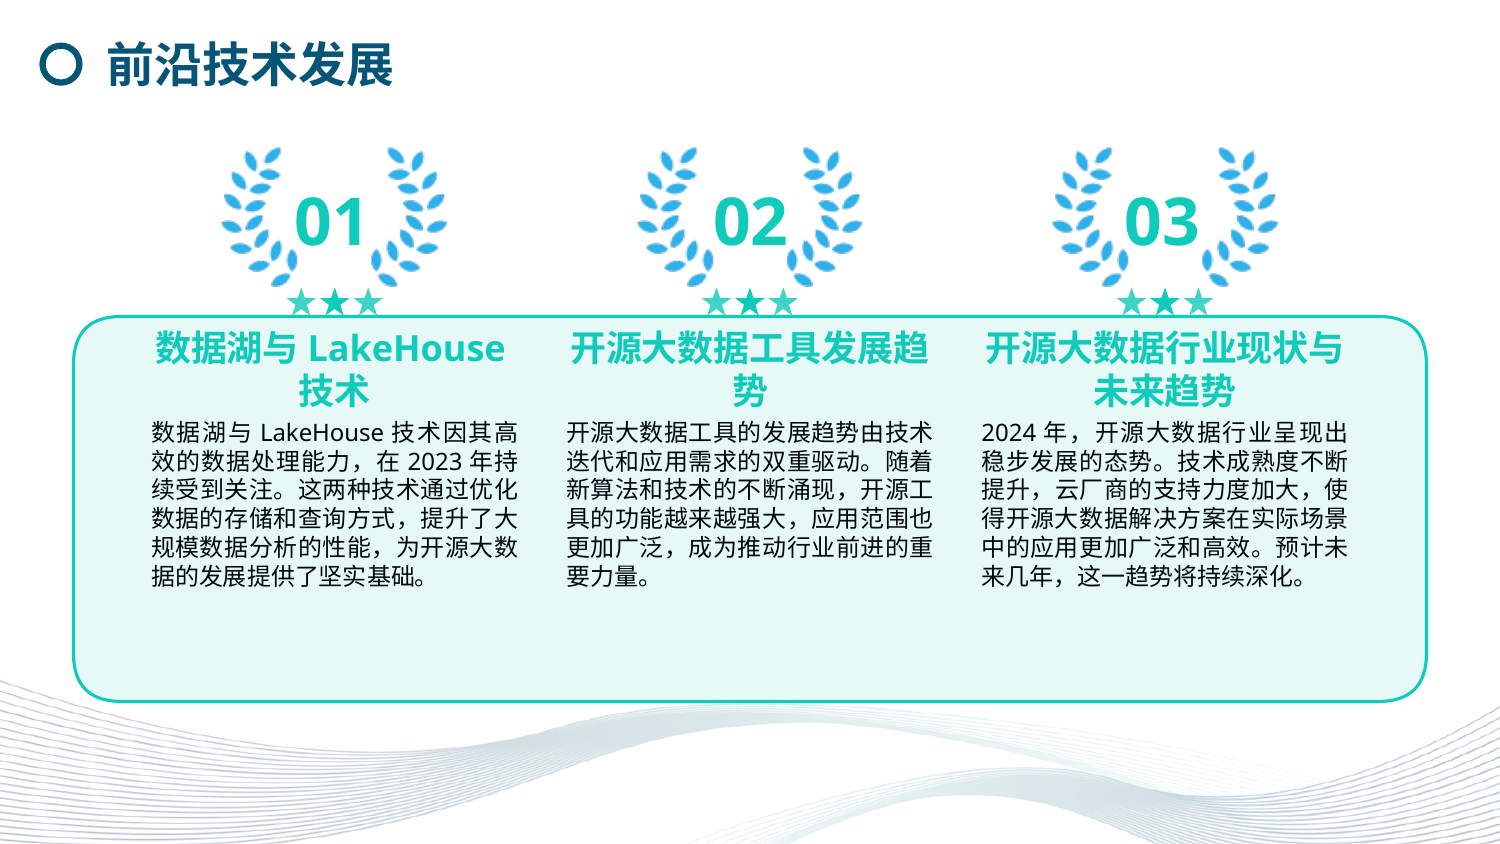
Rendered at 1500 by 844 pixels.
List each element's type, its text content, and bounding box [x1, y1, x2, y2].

text_box [701, 293, 732, 316]
text_box 数据湖与LakeHouse技术 [135, 309, 535, 401]
text_box [1116, 293, 1147, 316]
text_box [319, 293, 350, 309]
text_box 开源大数据工具的发展趋势由技术迭代和应用需求的双重驱动。随着新算法和技术的不断涌现，开源工具的功能越来越强大，应用范围也更加广泛，成为推动行业前进的重要力量。 [550, 401, 950, 606]
picture [0, 0, 1500, 844]
text_box 开源大数据行业现状与未来趋势 [965, 309, 1365, 401]
text_box [353, 293, 384, 309]
text_box [1183, 293, 1214, 316]
text_box 开源大数据工具发展趋势 [550, 309, 950, 401]
text_box 2024年，开源大数据行业呈现出稳步发展的态势。技术成熟度不断提升，云厂商的支持力度加大，使得开源大数据解决方案在实际场景中的应用更加广泛和高效。预计未来几年，这一趋势将持续深化。 [965, 401, 1365, 606]
text_box [286, 293, 317, 309]
text_box [1150, 293, 1180, 316]
text_box 前沿技术发展 [91, 11, 1500, 109]
text_box [42, 45, 80, 83]
text_box [768, 293, 799, 316]
text_box 数据湖与LakeHouse技术因其高效的数据处理能力，在2023年持续受到关注。这两种技术通过优化数据的存储和查询方式，提升了大规模数据分析的性能，为开源大数据的发展提供了坚实基础。 [135, 401, 535, 606]
text_box [735, 293, 765, 316]
text_box [73, 316, 1427, 702]
